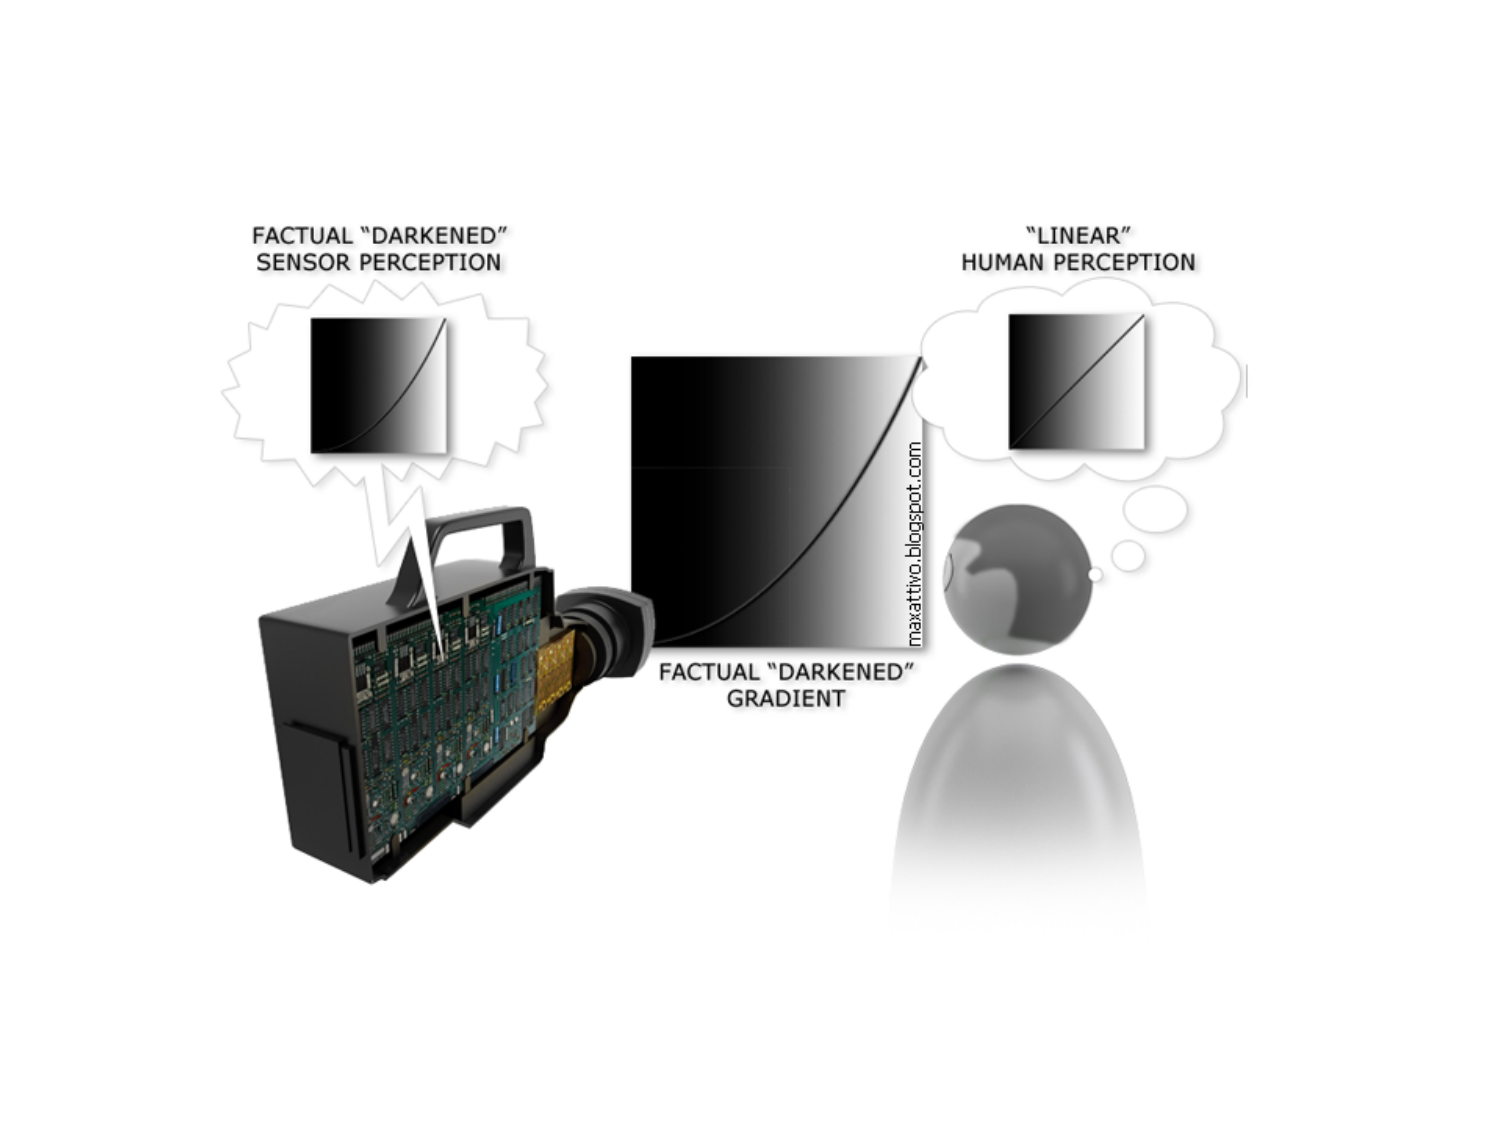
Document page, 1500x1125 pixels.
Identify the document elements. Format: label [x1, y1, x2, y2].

picture [206, 172, 1251, 978]
